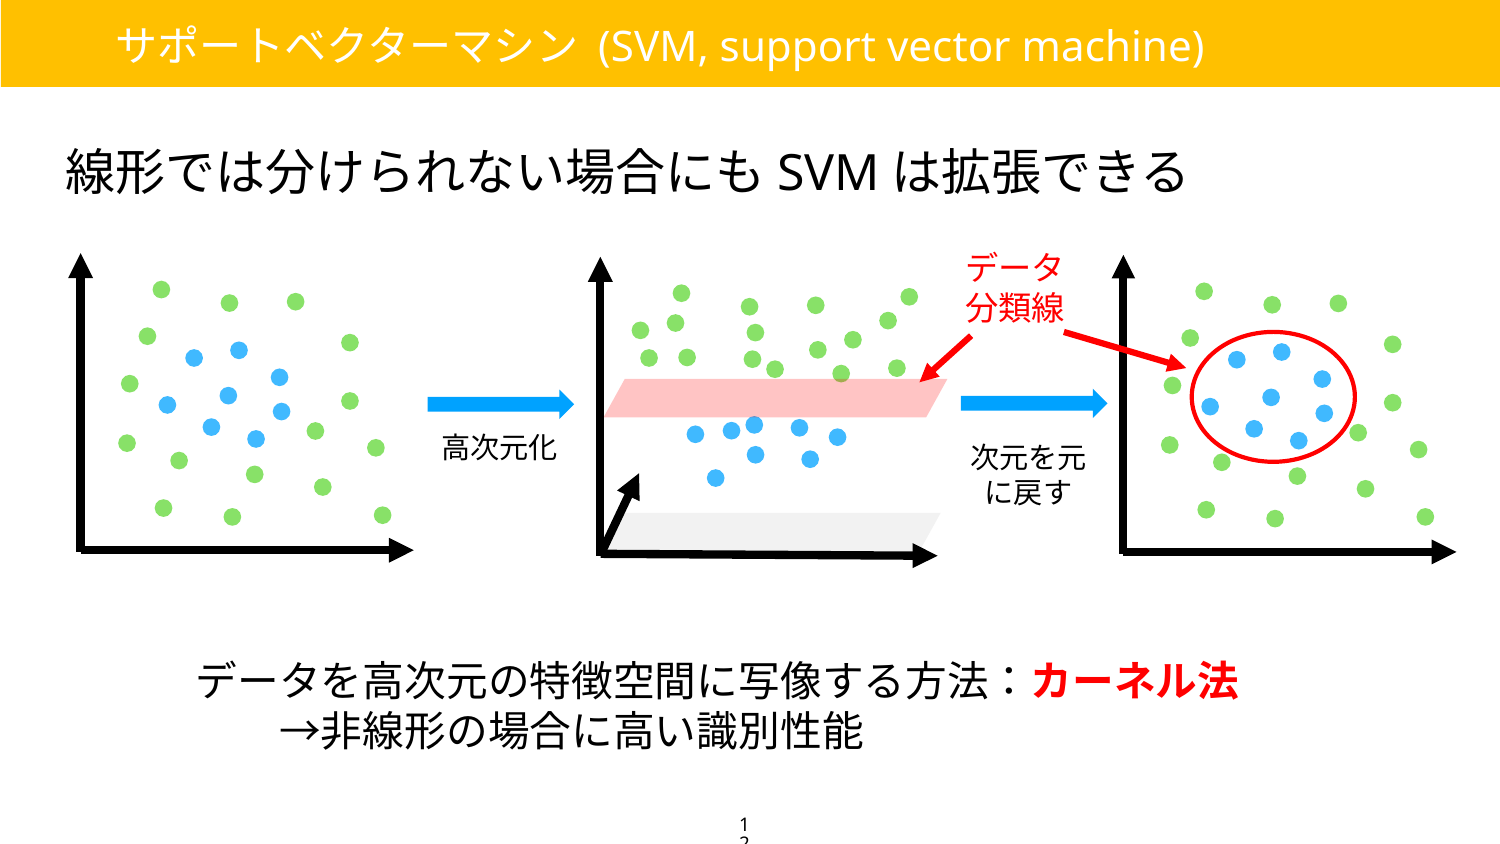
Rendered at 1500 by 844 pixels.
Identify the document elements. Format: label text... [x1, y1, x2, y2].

text_box [666, 314, 685, 332]
text_box [640, 512, 941, 551]
text_box [427, 389, 575, 420]
text_box [806, 296, 825, 315]
text_box [743, 350, 762, 369]
text_box [672, 284, 691, 303]
text_box [1195, 282, 1213, 301]
text_box 線形では分けられない場合にもSVMは拡張できる [56, 131, 1200, 209]
text_box [341, 333, 359, 352]
text_box [1329, 294, 1348, 313]
text_box [1163, 376, 1182, 395]
text_box [766, 360, 784, 378]
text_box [919, 335, 972, 383]
text_box [185, 349, 203, 367]
text_box [202, 418, 221, 436]
text_box 次元を元に戻す [955, 435, 1102, 512]
text_box [367, 438, 385, 457]
text_box [686, 425, 705, 444]
text_box [888, 359, 906, 378]
text_box [0, 0, 1500, 87]
text_box [1160, 436, 1179, 454]
text_box [828, 428, 847, 447]
text_box [801, 450, 820, 469]
text_box 高次元化 [430, 426, 570, 468]
text_box [118, 434, 136, 453]
text_box [219, 386, 238, 405]
text_box [306, 422, 325, 440]
text_box [746, 445, 765, 464]
text_box [270, 368, 289, 387]
text_box [678, 348, 696, 367]
text_box [722, 421, 741, 440]
text_box [640, 349, 658, 367]
text_box [138, 327, 157, 346]
text_box [1197, 500, 1216, 519]
text_box [844, 330, 862, 349]
text_box [1409, 440, 1428, 459]
text_box [1356, 479, 1375, 498]
text_box [879, 311, 897, 330]
text_box [373, 506, 392, 525]
text_box データを高次元の特徴空間に写像する方法：カーネル法 →非線形の場合に高い識別性能 [187, 646, 1500, 764]
text_box [960, 388, 1108, 419]
text_box [1416, 508, 1435, 526]
text_box [152, 280, 171, 299]
text_box [272, 402, 291, 421]
text_box [1383, 335, 1402, 354]
text_box [230, 341, 248, 360]
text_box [601, 473, 640, 552]
text_box [900, 287, 919, 306]
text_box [600, 553, 938, 557]
text_box [1383, 393, 1402, 412]
text_box [223, 508, 242, 526]
text_box [245, 465, 264, 484]
text_box データ分類線 [948, 243, 1083, 330]
text_box [1212, 453, 1231, 472]
text_box [1191, 331, 1355, 462]
text_box [313, 478, 332, 496]
text_box [808, 340, 827, 359]
text_box [220, 294, 239, 312]
text_box [247, 430, 265, 448]
text_box サポートベクターマシン (SVM, support vector machine) [24, 15, 1296, 73]
text_box [790, 418, 809, 437]
text_box [120, 374, 139, 393]
text_box [158, 396, 177, 414]
text_box [286, 292, 305, 311]
slide_number 12 [730, 804, 769, 844]
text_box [1063, 331, 1187, 369]
text_box [706, 469, 725, 487]
text_box [631, 321, 650, 340]
text_box [154, 499, 173, 517]
text_box [746, 323, 765, 342]
text_box [1349, 423, 1368, 442]
text_box [1288, 467, 1307, 485]
text_box [170, 451, 188, 470]
text_box [1185, 329, 1200, 347]
text_box [1266, 509, 1284, 528]
text_box [745, 418, 764, 434]
text_box [832, 364, 851, 378]
text_box [603, 378, 946, 418]
text_box [740, 297, 759, 316]
text_box [341, 392, 359, 410]
text_box [1263, 295, 1282, 314]
